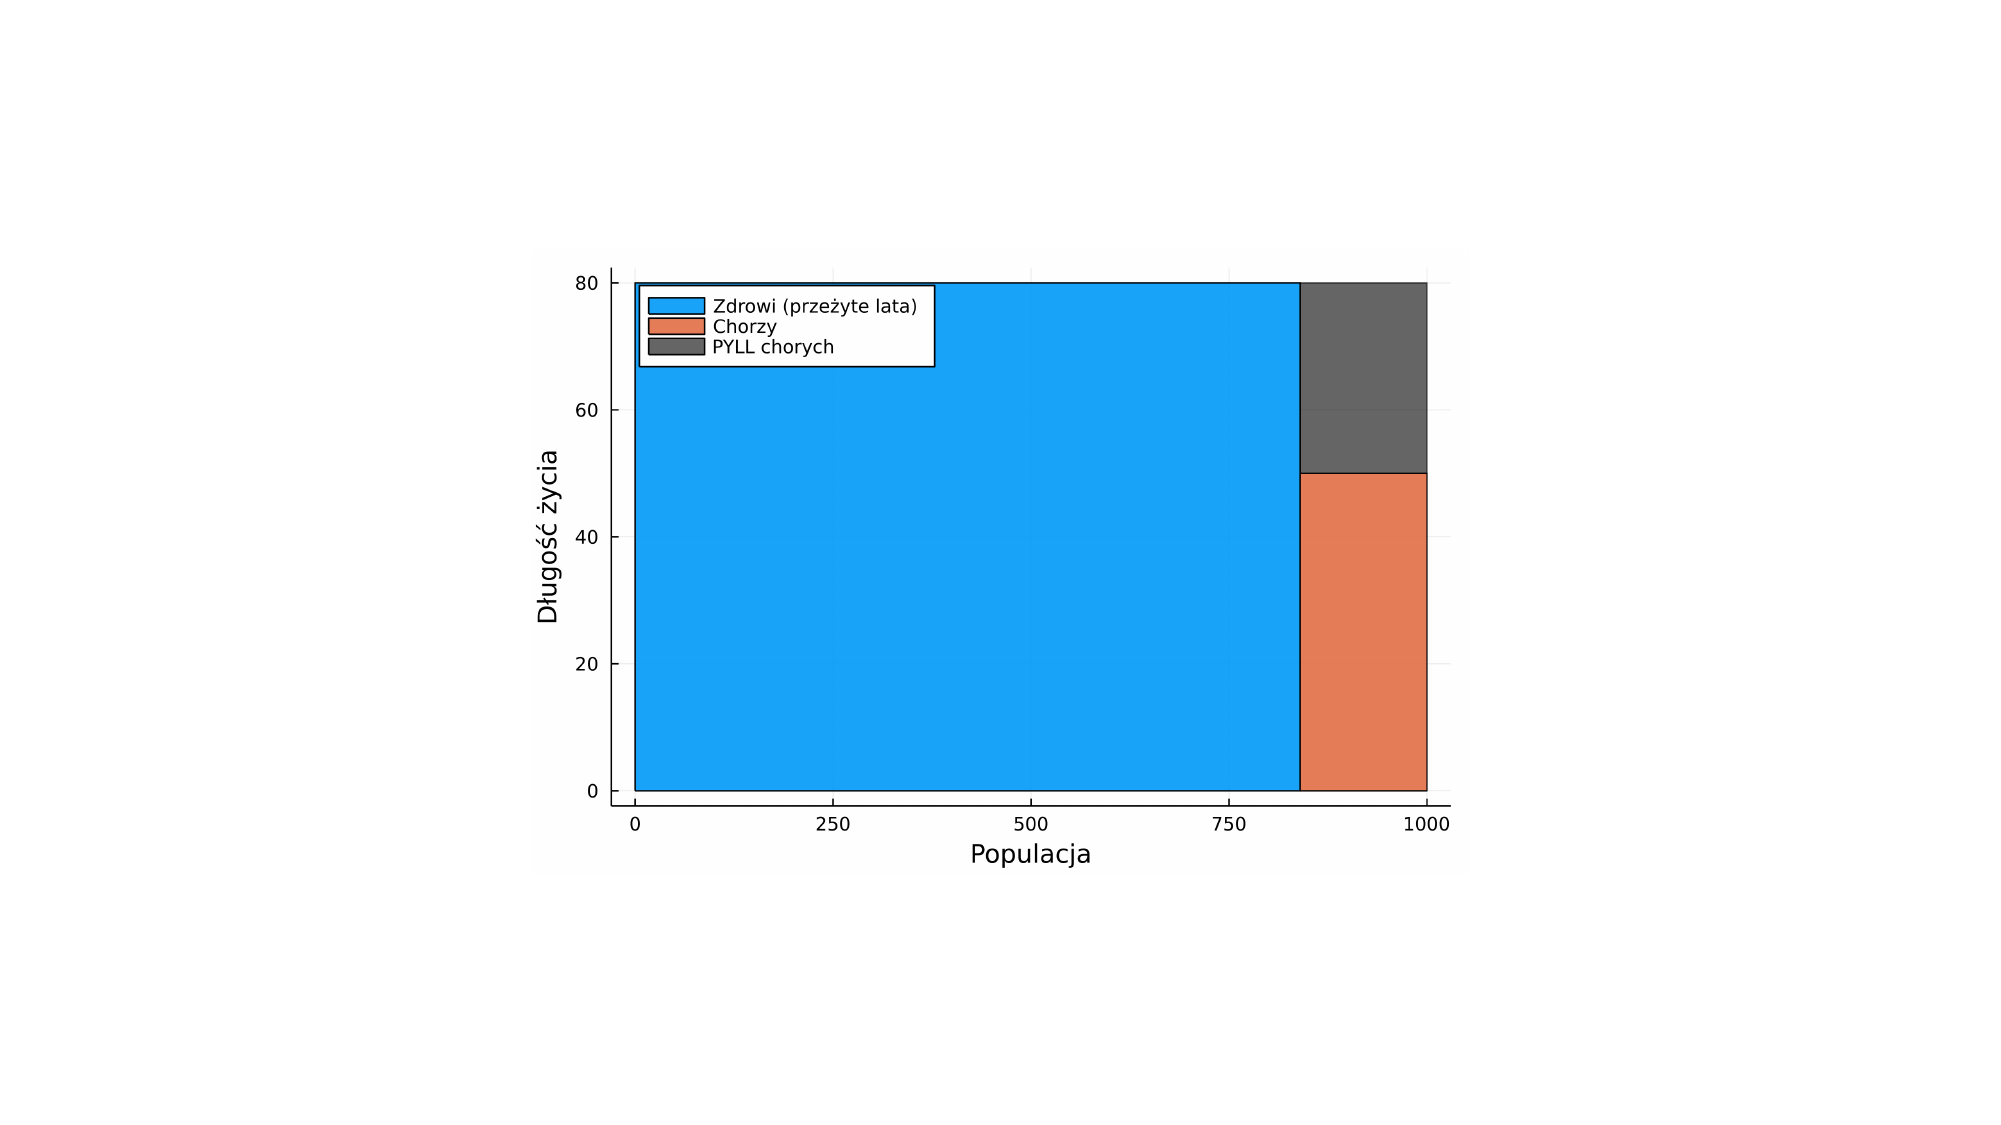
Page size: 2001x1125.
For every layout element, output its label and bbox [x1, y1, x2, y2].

picture [531, 249, 1469, 875]
